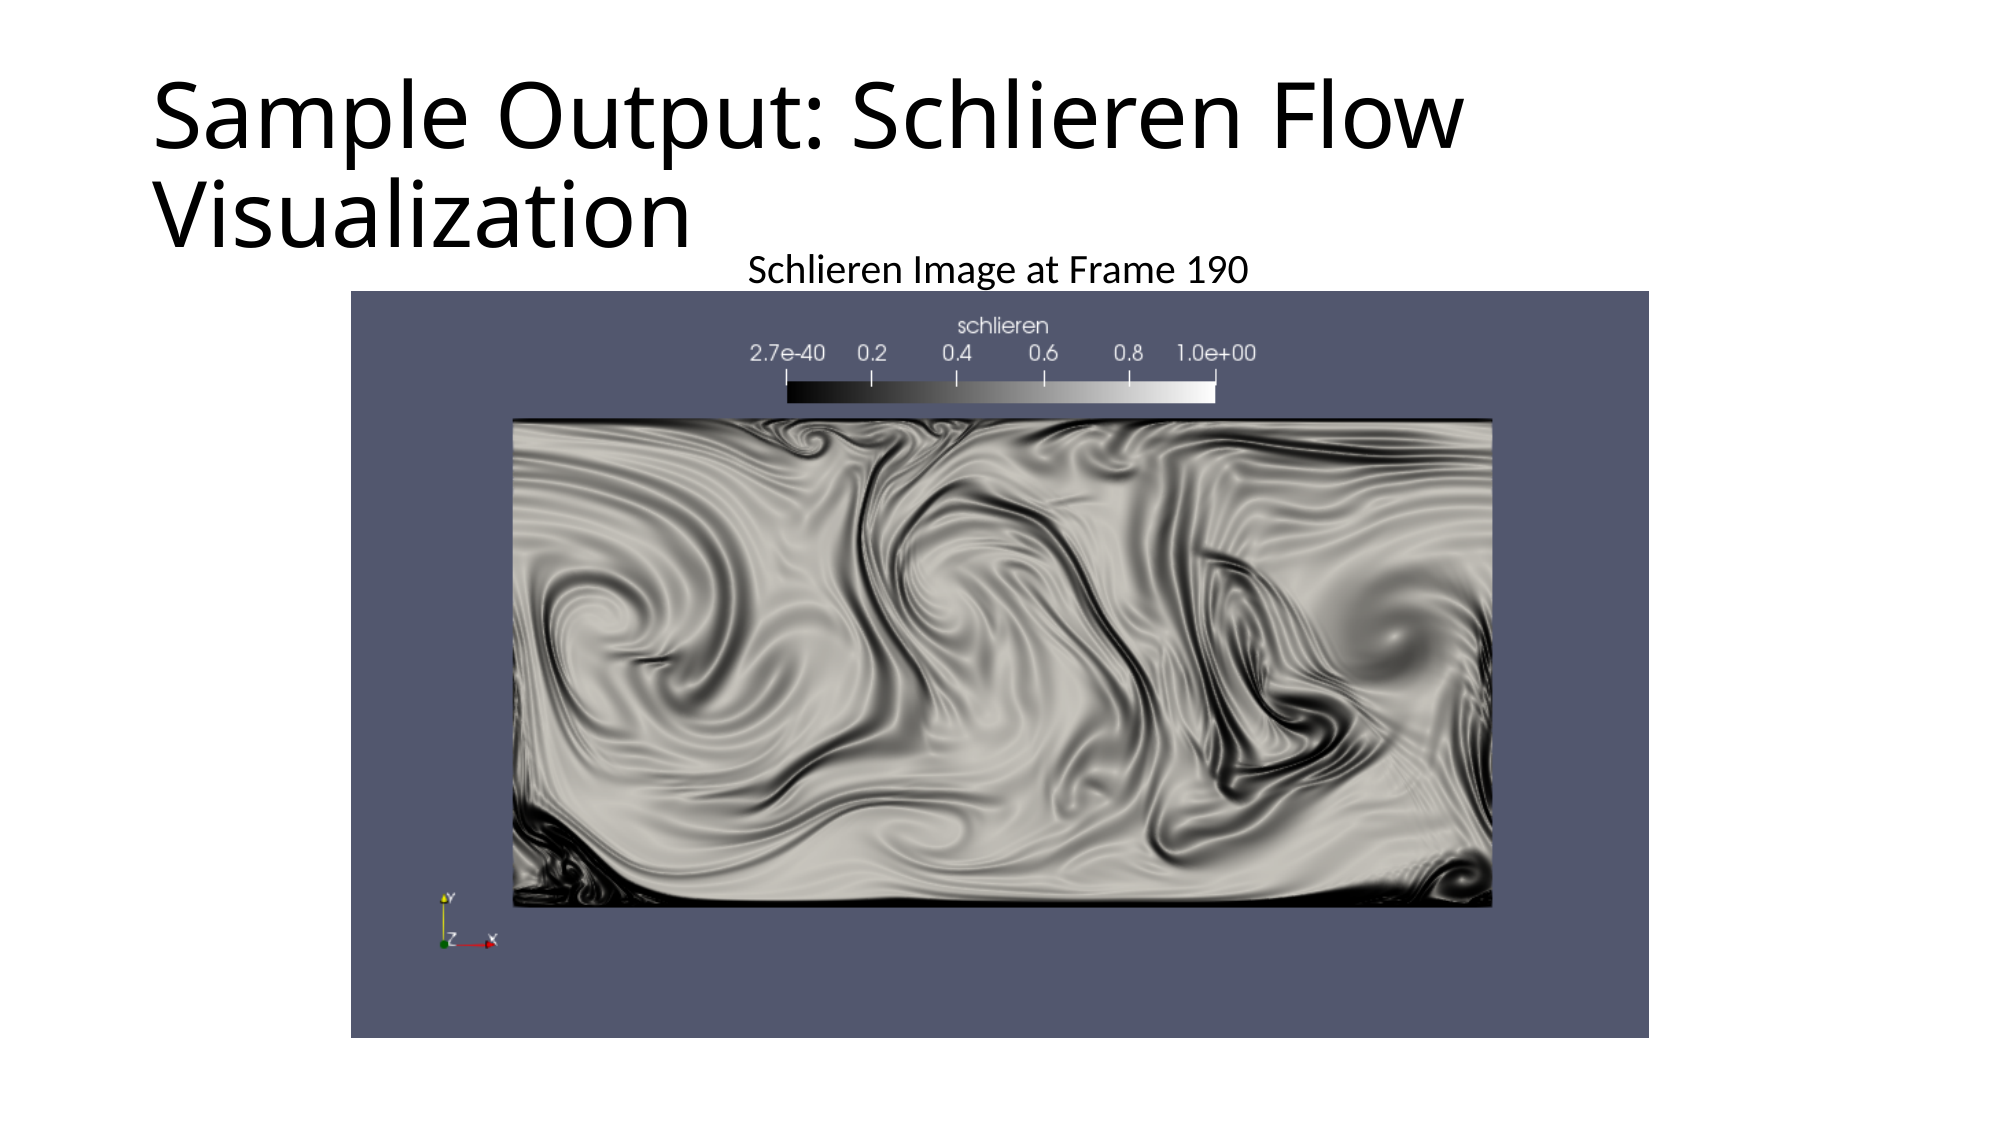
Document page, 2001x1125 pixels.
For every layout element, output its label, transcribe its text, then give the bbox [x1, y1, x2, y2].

text_box Schlieren Image at Frame 190 [733, 234, 1479, 291]
title Sample Output: Schlieren Flow Visualization [137, 59, 1863, 278]
picture [351, 291, 1649, 1038]
